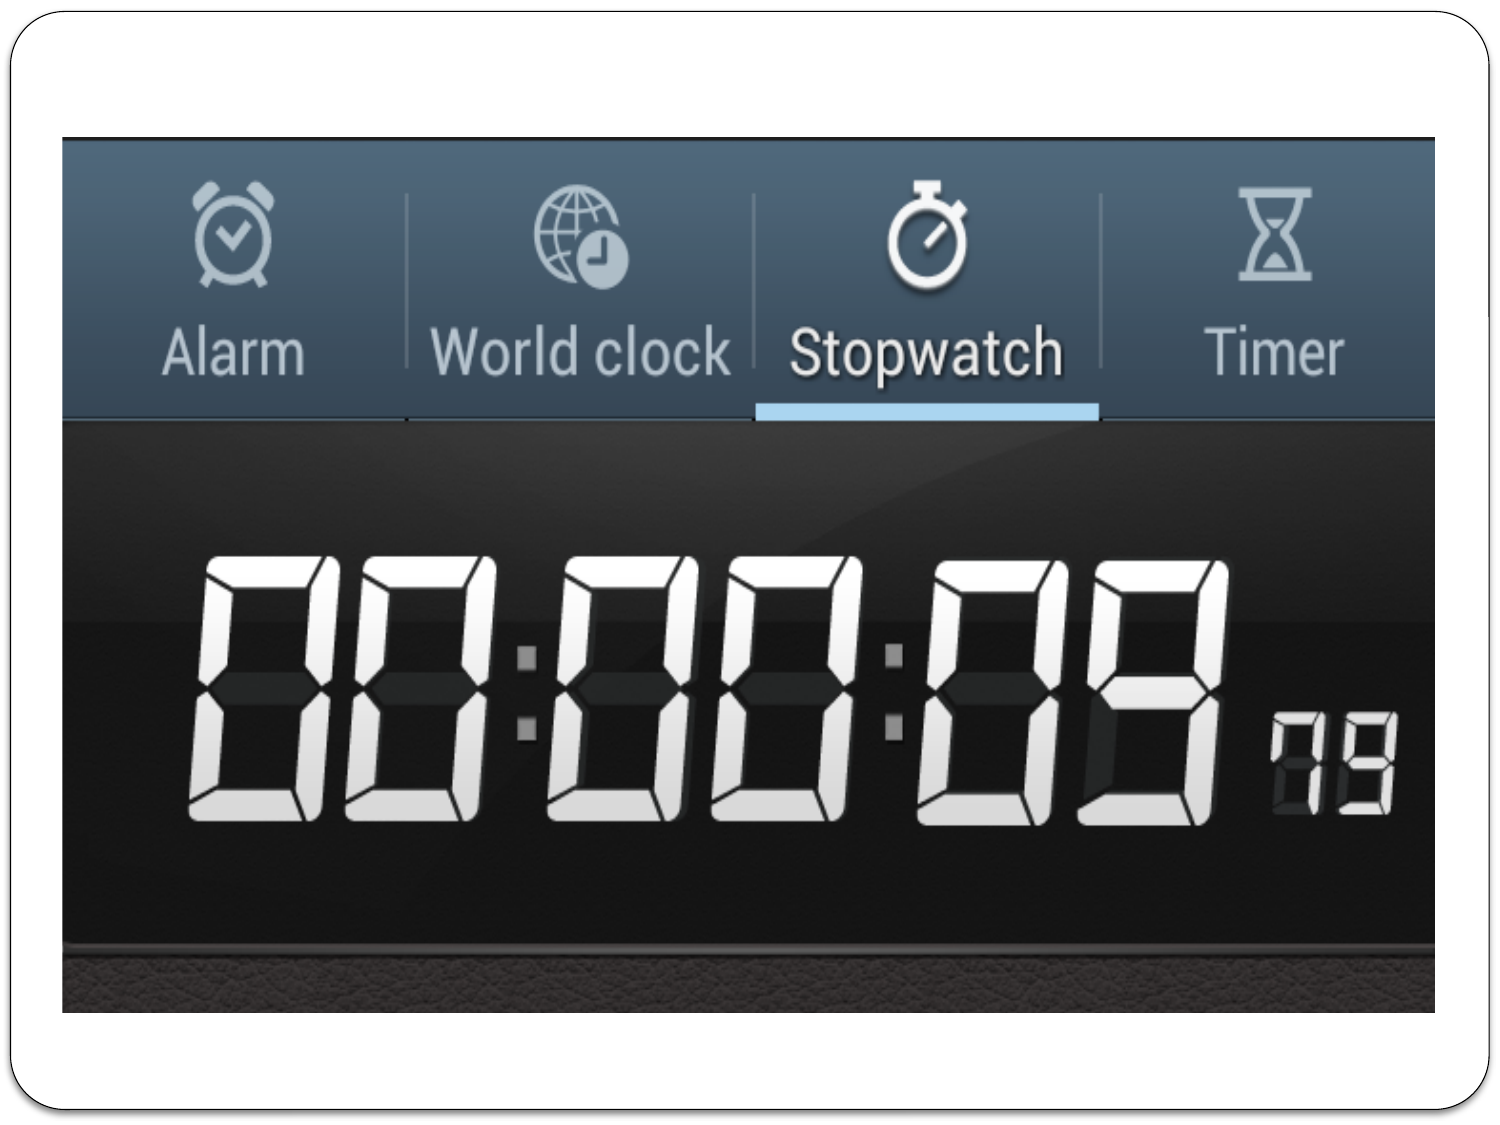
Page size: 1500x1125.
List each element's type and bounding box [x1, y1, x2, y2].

picture [62, 137, 1436, 1013]
